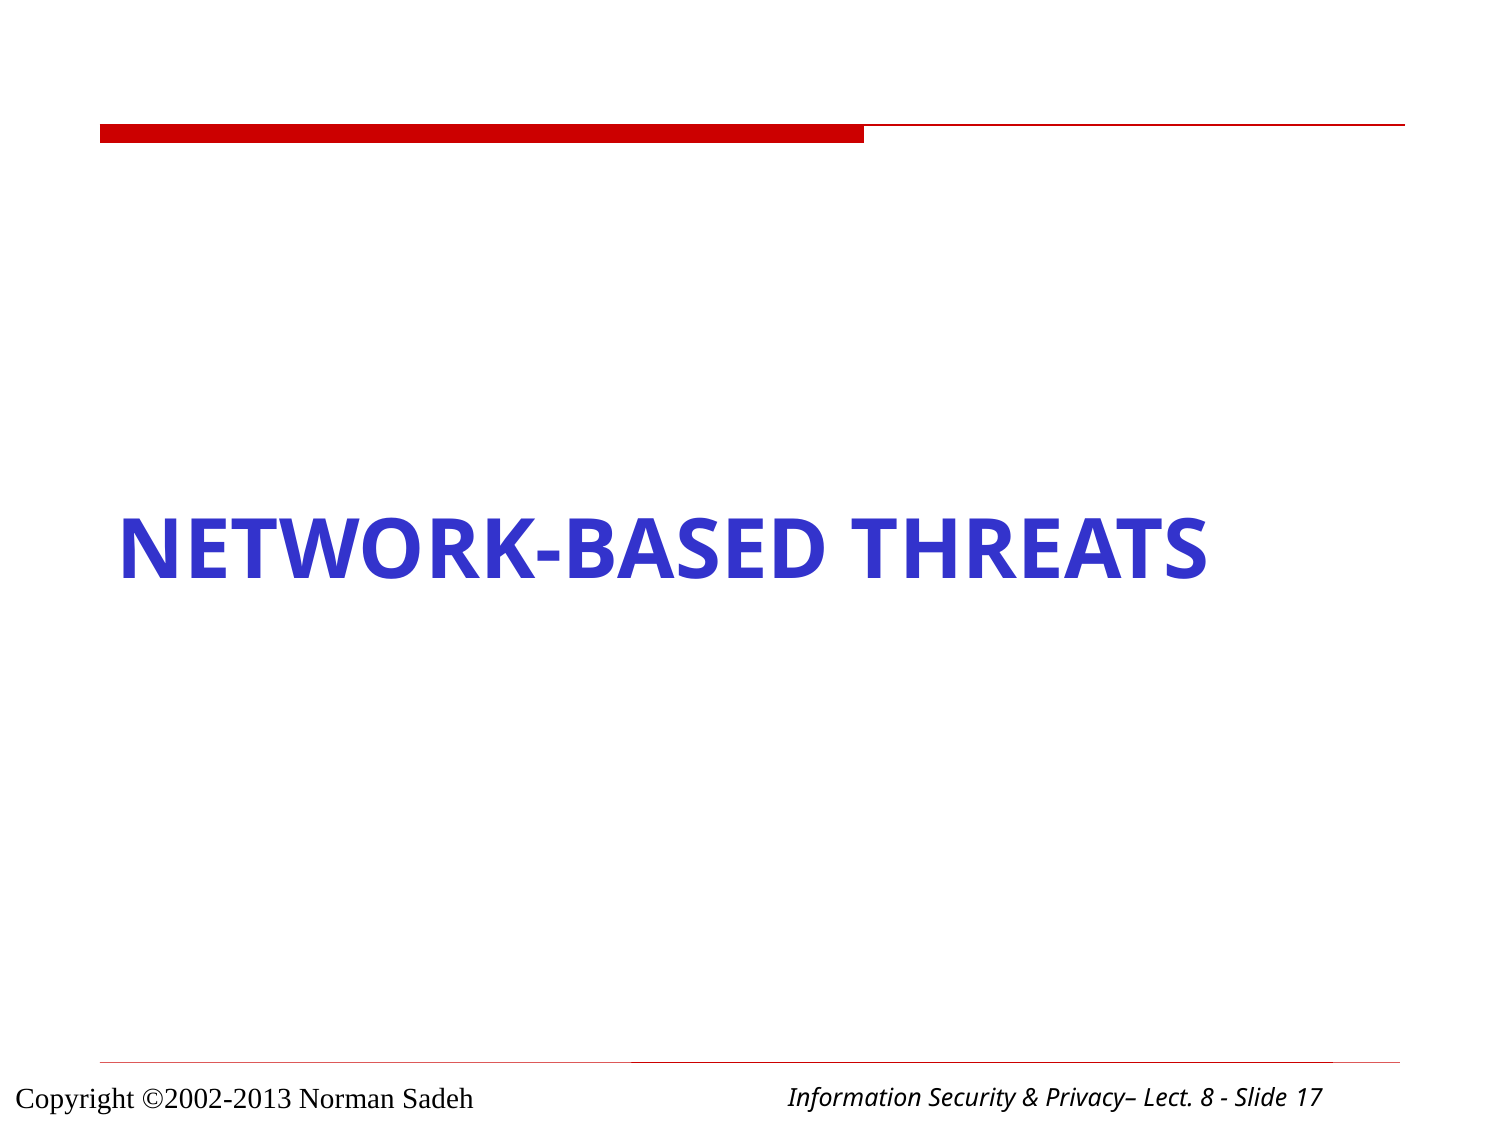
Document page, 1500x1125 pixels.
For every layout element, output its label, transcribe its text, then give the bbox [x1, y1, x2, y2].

title NETWORK-based Threats [101, 487, 1378, 712]
